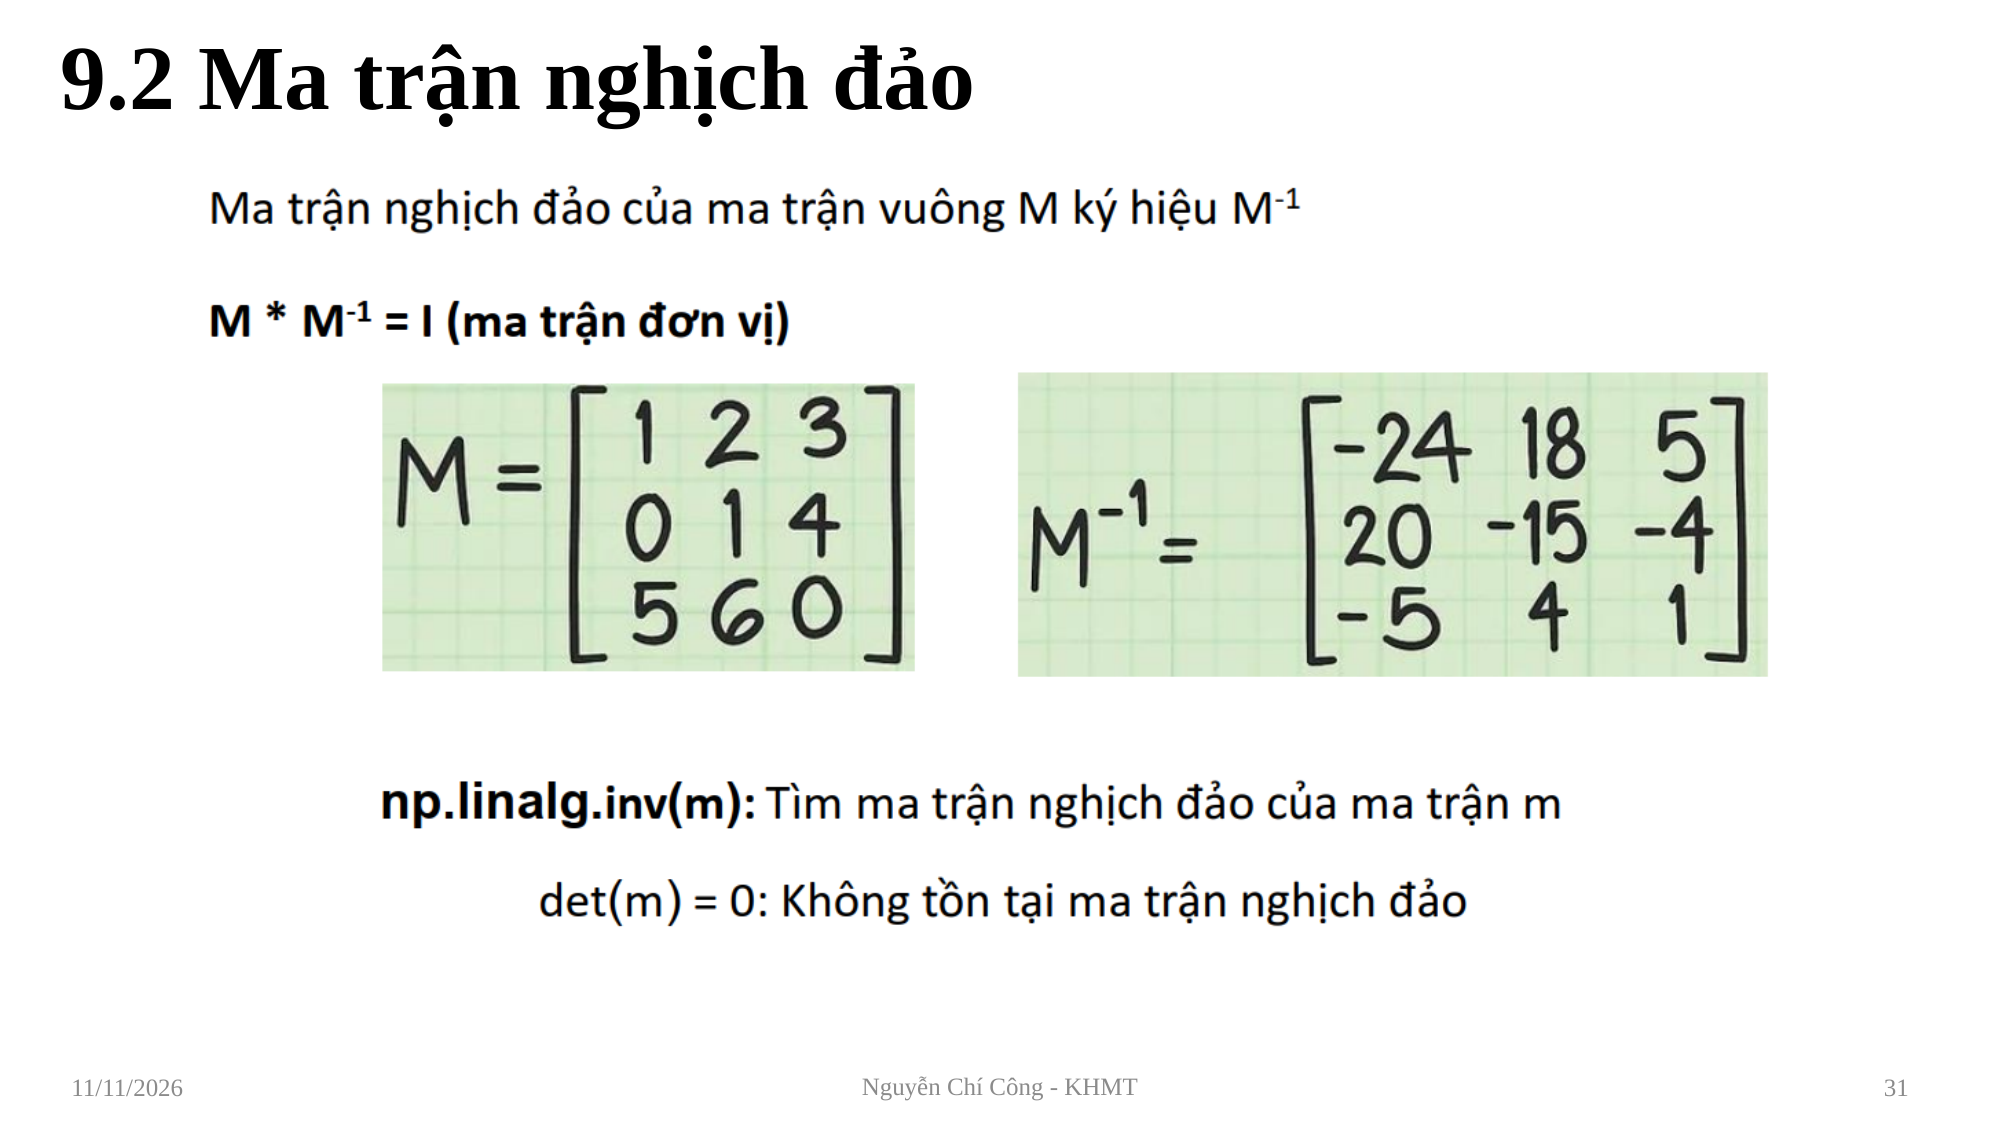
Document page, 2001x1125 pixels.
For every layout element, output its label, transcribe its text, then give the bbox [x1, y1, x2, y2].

footer Nguyễn Chí Công - KHMT [662, 1067, 1338, 1103]
title 9.2 Ma trận nghịch đảo [45, 19, 1935, 140]
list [172, 162, 1808, 1046]
slide_number 31 [1573, 1067, 1924, 1106]
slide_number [56, 1067, 427, 1106]
